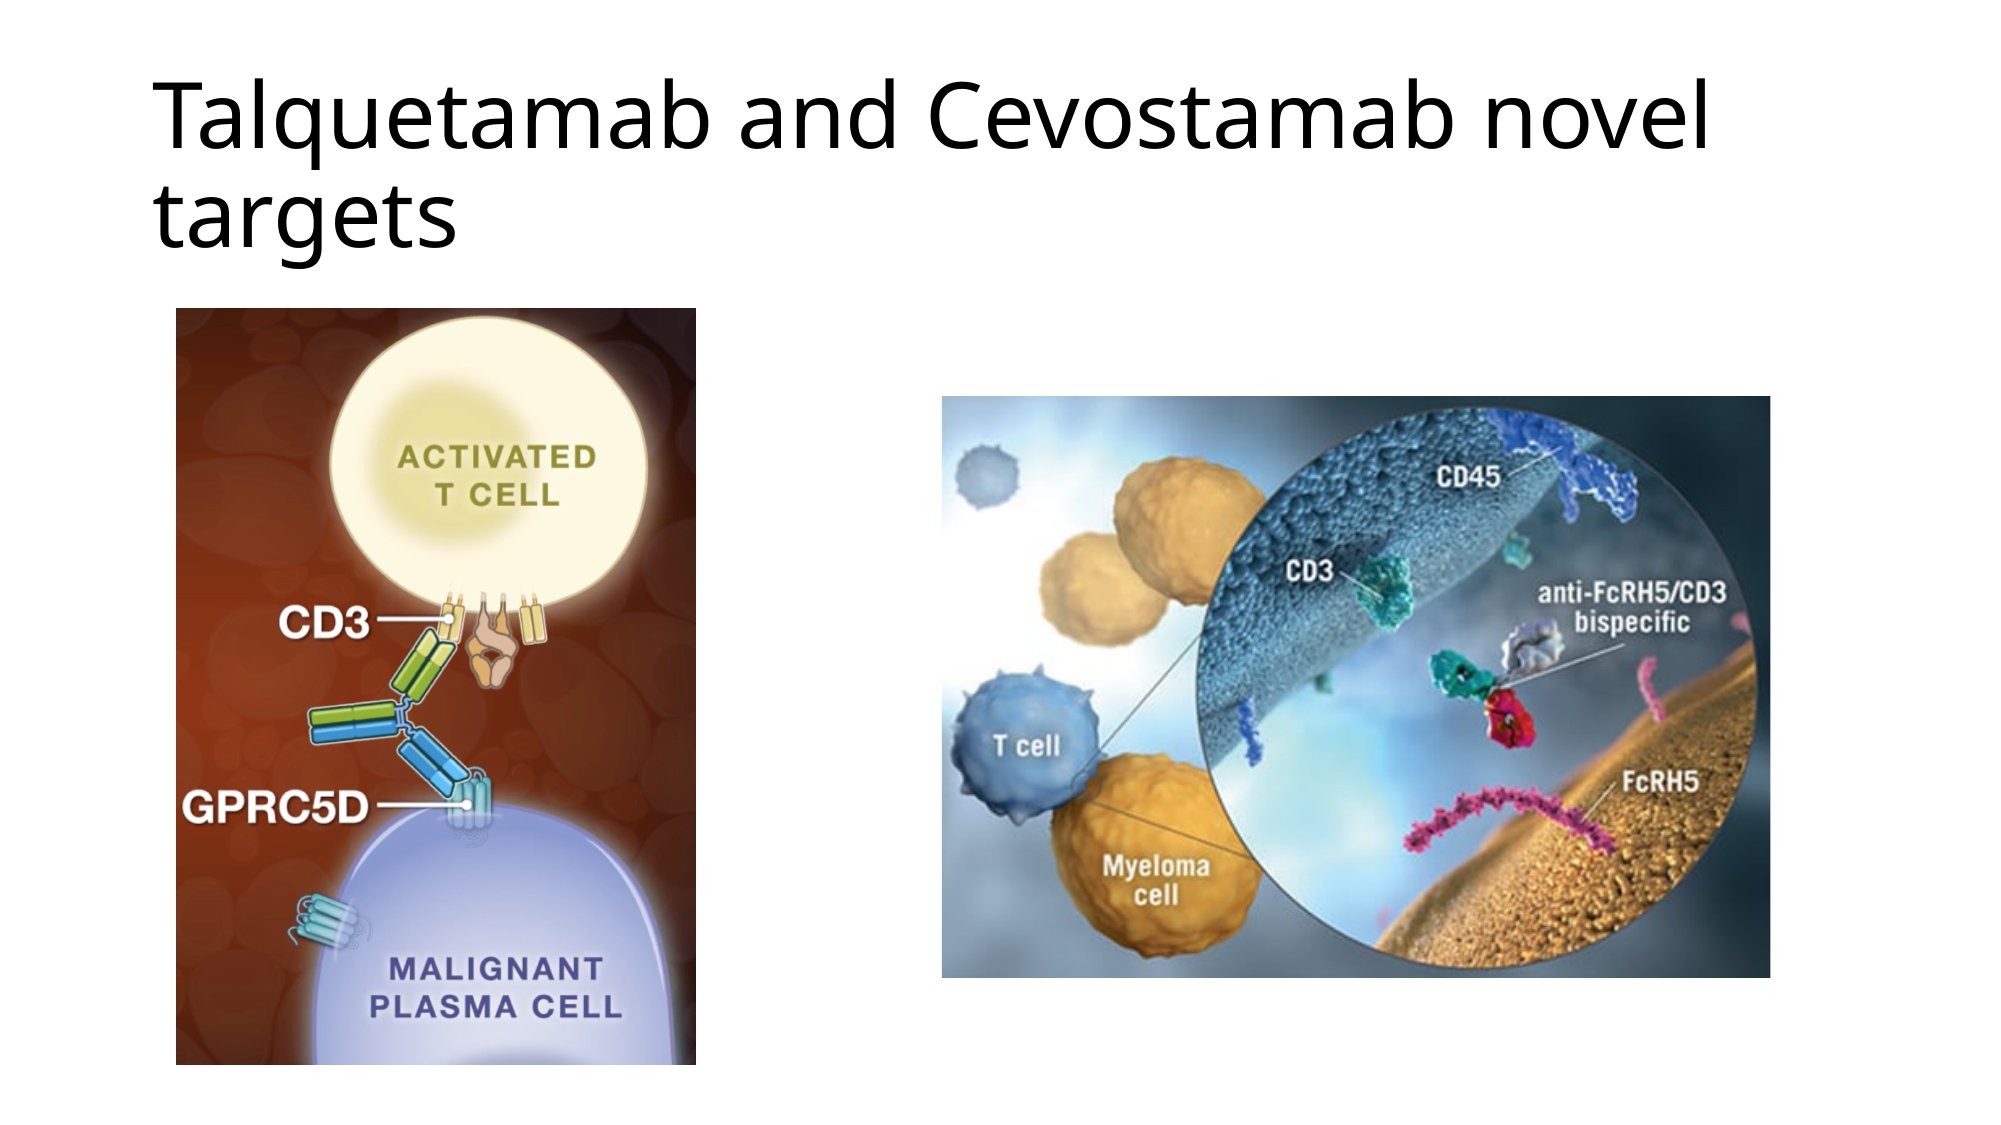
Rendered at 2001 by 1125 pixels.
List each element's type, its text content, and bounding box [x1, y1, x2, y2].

title Talquetamab and Cevostamab novel targets [137, 59, 1863, 278]
picture [176, 308, 696, 1065]
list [941, 396, 1771, 978]
